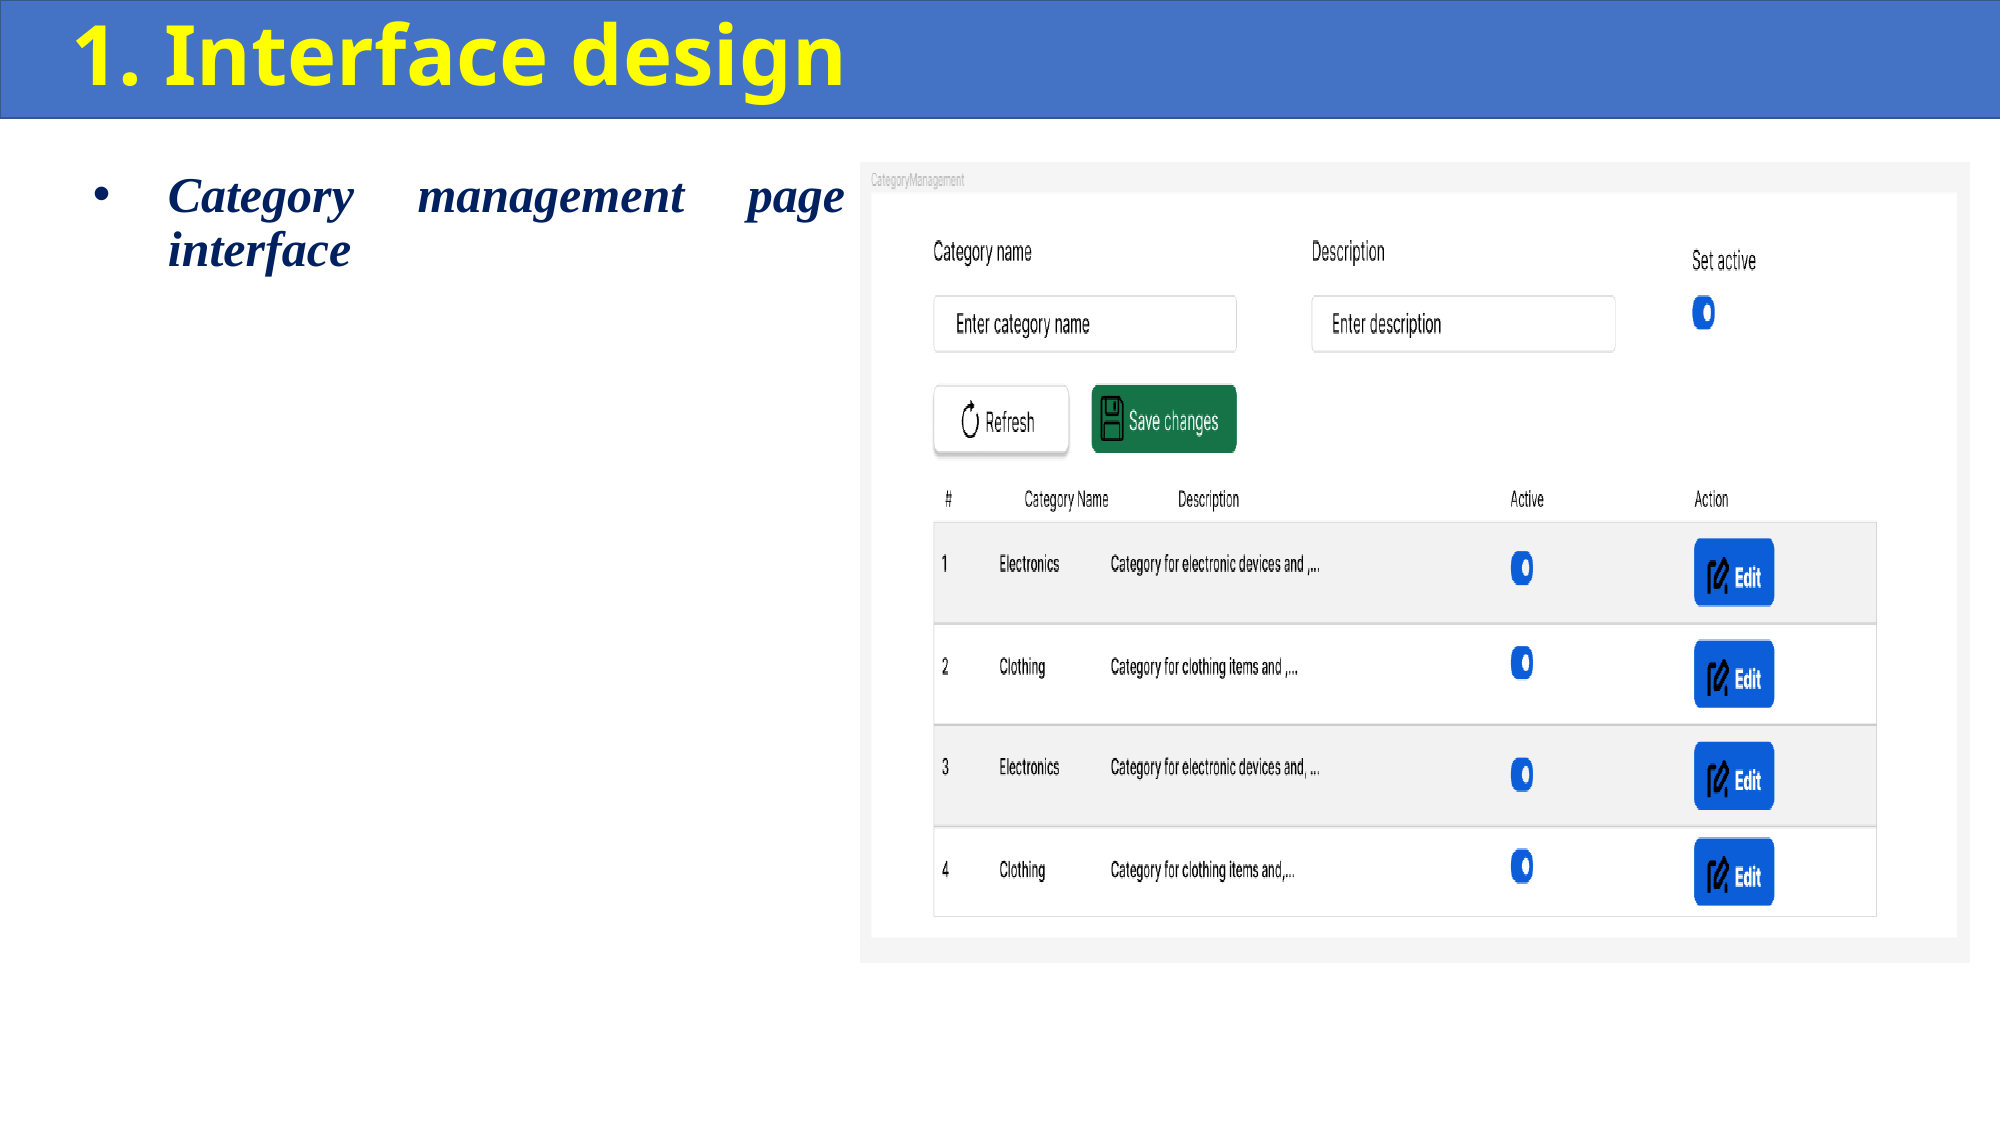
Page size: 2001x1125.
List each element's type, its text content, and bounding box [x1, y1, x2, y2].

text_box 1. Interface design [0, 0, 1000, 118]
picture [860, 162, 1970, 963]
list Category management page interface [78, 162, 860, 963]
text_box [0, 0, 2000, 119]
